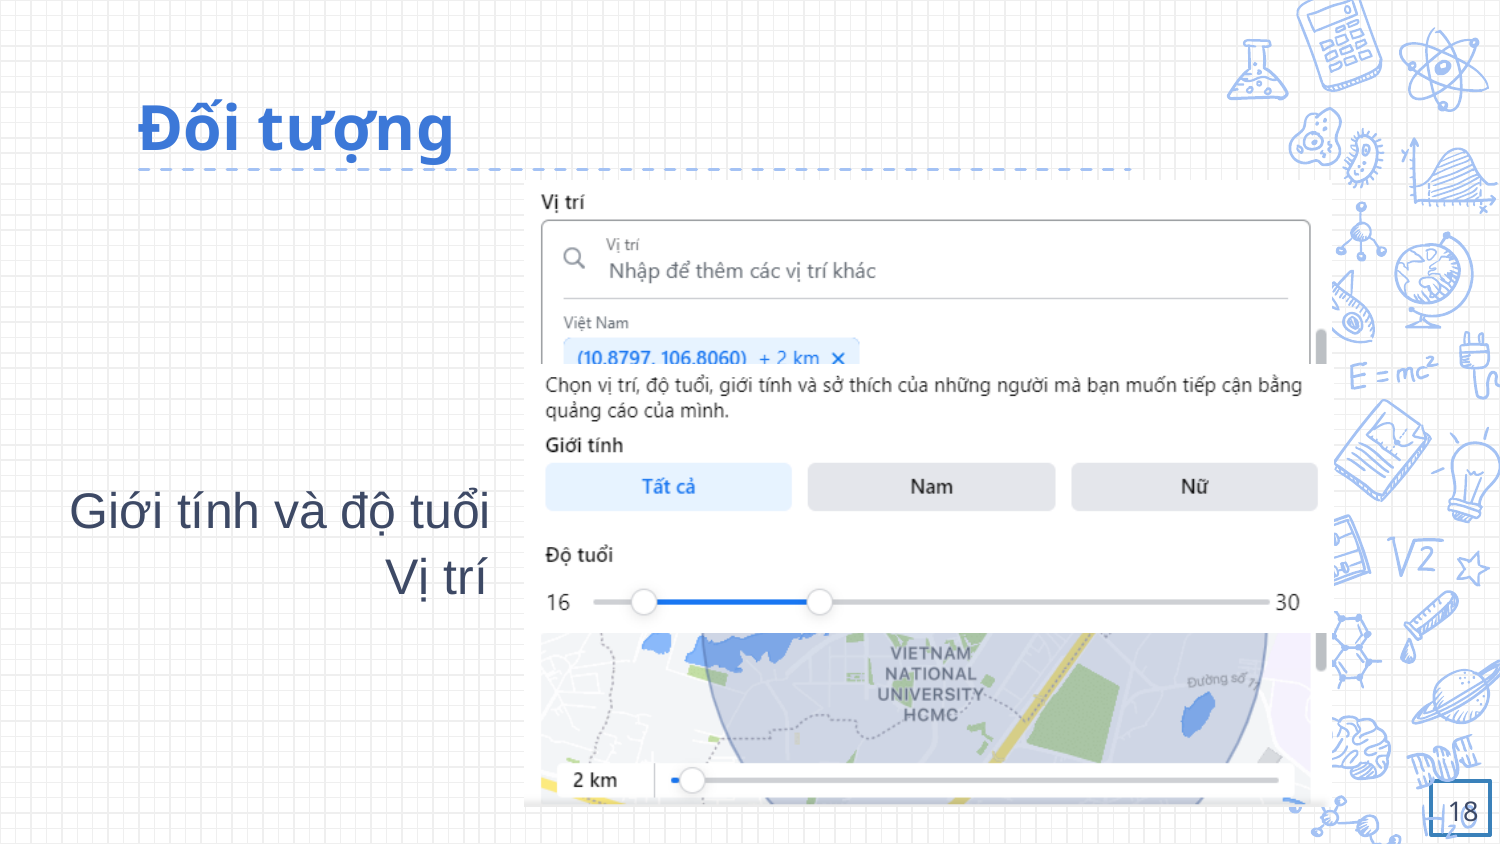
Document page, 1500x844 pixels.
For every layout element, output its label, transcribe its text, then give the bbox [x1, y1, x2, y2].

list Giới tính và độ tuổi [54, 463, 519, 531]
picture [524, 180, 1334, 808]
title Đối tượng [122, 36, 1130, 178]
slide_number 18 [1403, 779, 1494, 844]
text_box Vị trí [88, 529, 504, 596]
